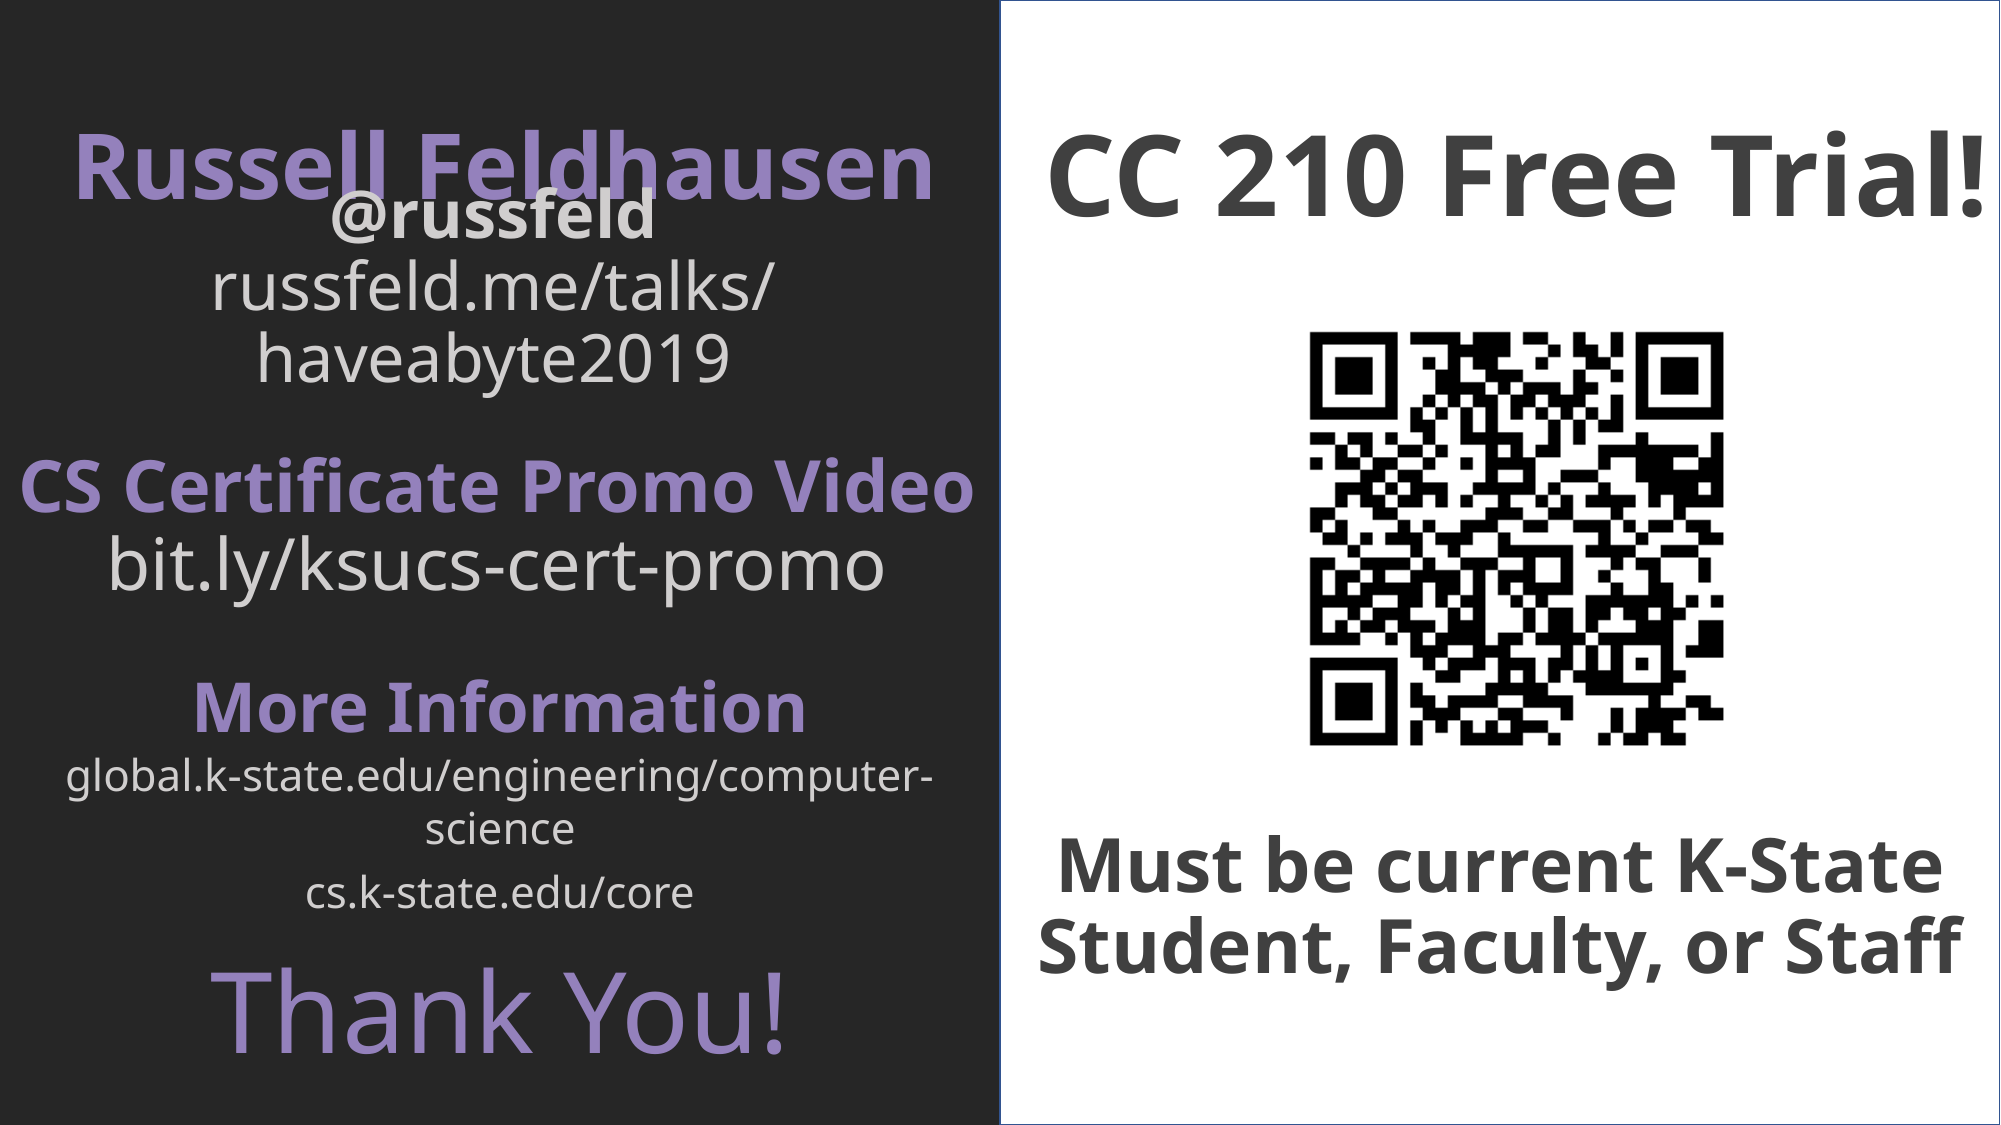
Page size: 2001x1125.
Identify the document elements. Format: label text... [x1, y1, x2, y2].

text_box [999, 0, 2000, 799]
text_box More Information global.k-state.edu/engineering/computer-science cs.k-state.edu/core [0, 665, 1000, 926]
text_box Thank You! [0, 926, 1000, 1125]
text_box @russfeld russfeld.me/talks/haveabyte2019 [0, 173, 994, 406]
text_box [1000, 1018, 2000, 1125]
text_box CC 210 Free Trial! [1016, 35, 2000, 326]
picture [1243, 265, 1791, 813]
text_box CS Certificate Promo Video bit.ly/ksucs-cert-promo [0, 407, 997, 649]
text_box Russell Feldhausen [4, 80, 1005, 259]
text_box Must be current K-State Student, Faculty, or Staff [999, 799, 2000, 1018]
